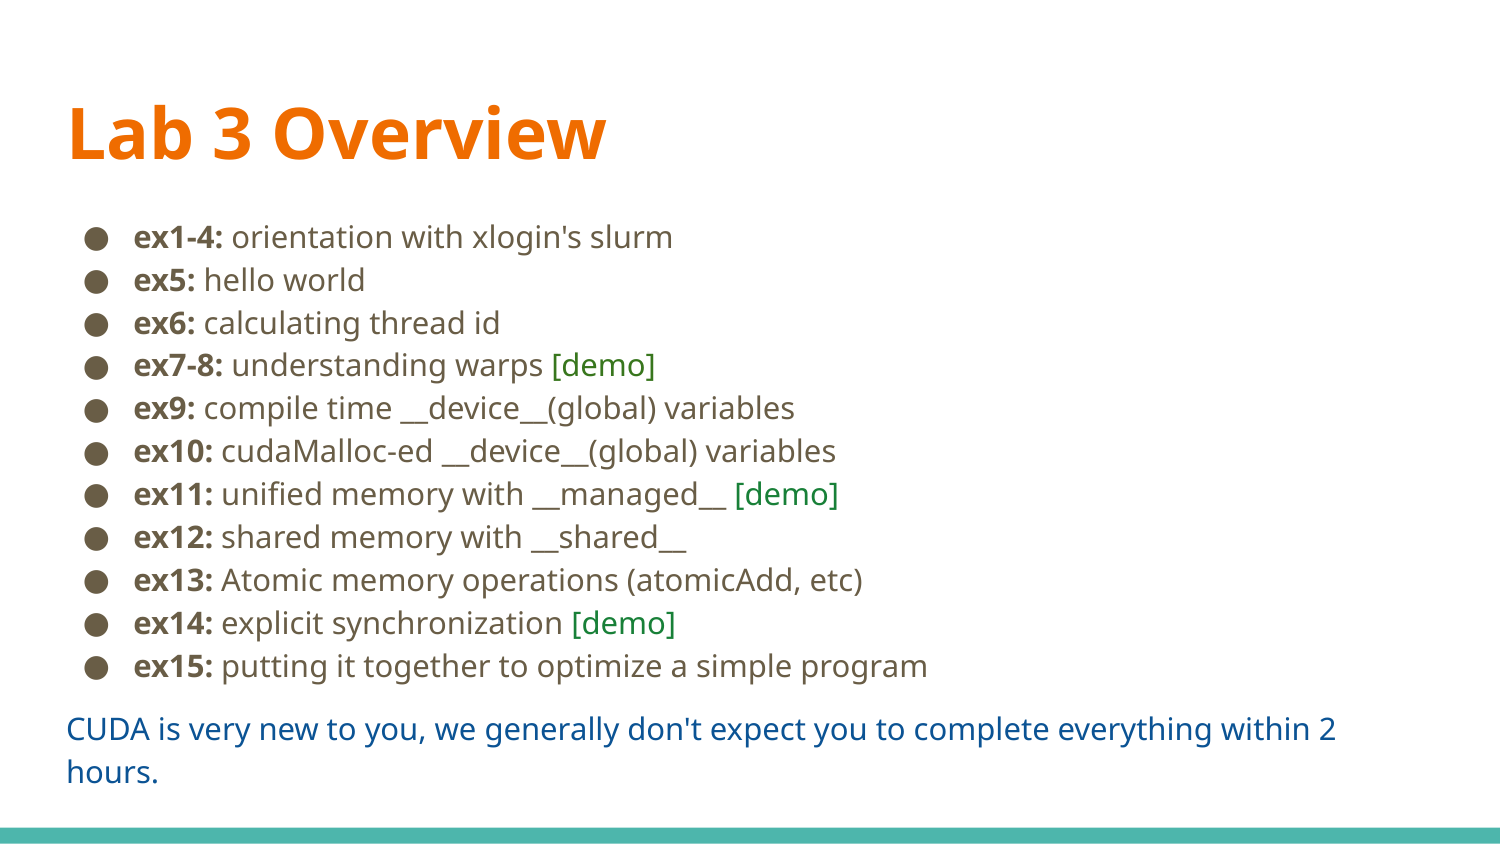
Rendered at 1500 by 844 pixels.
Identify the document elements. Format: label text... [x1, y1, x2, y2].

title Lab 3 Overview [51, 72, 1449, 189]
list ex1-4: orientation with xlogin's slurm ex5: hello world ex6: calculating thread id ex7-8: understanding warps [demo] ex9: compile time __device__(global) variables ex10: cudaMalloc-ed __device__(global) variables ex11: unified memory with __managed__ [demo] ex12: shared memory with __shared__ ex13: Atomic memory operations (atomicAdd, etc) ex14: explicit synchronization [demo] ex15: putting it together to optimize a simple program CUDA is very new to you, we generally don't expect you to complete everything within 2 hours. [51, 196, 1449, 808]
